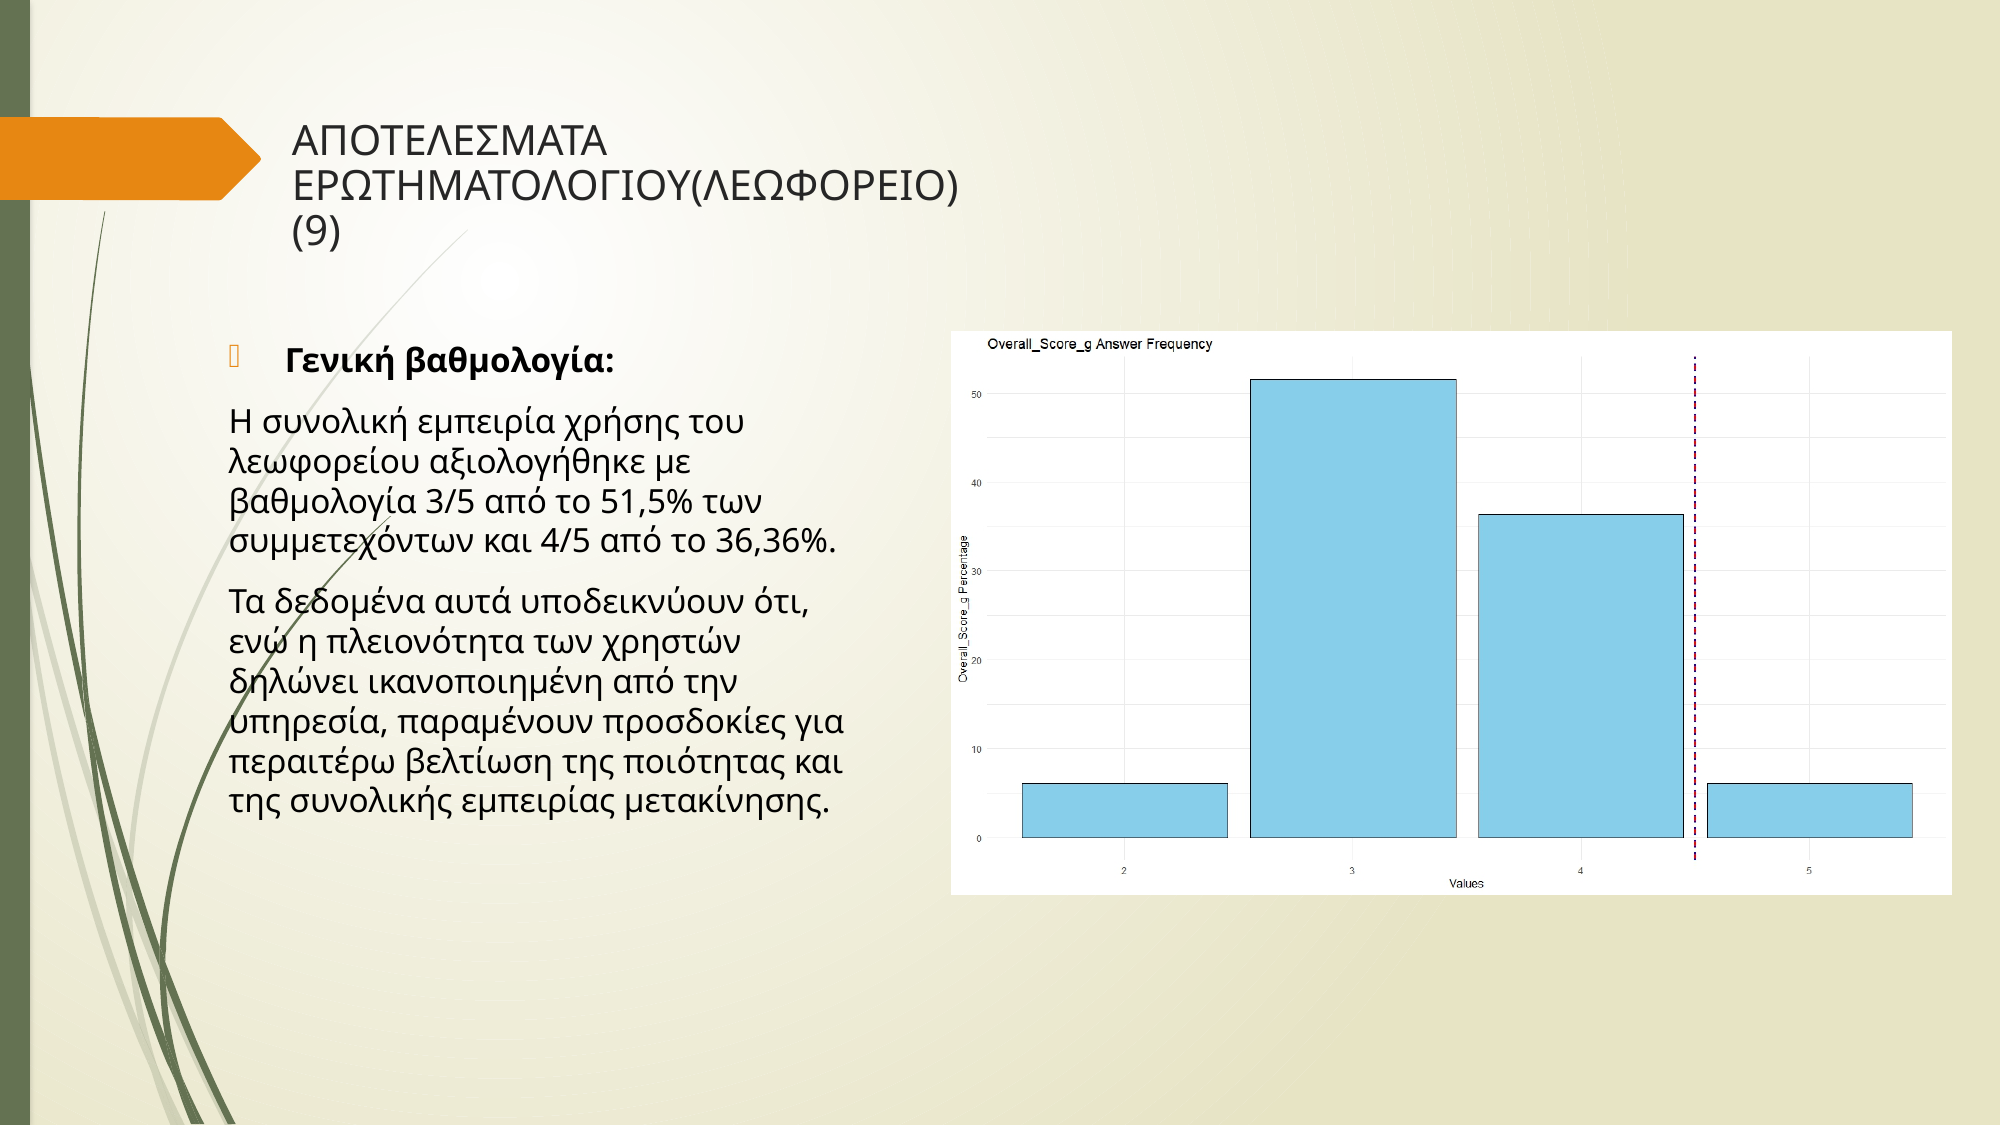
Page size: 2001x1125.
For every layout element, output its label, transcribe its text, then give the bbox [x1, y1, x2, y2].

list Γενική βαθμολογία: Η συνολική εμπειρία χρήσης του λεωφορείου αξιολογήθηκε με βαθμολογία 3/5 από το 51,5% των συμμετεχόντων και 4/5 από το 36,36%. Τα δεδομένα αυτά υποδεικνύουν ότι, ενώ η πλειονότητα των χρηστών δηλώνει ικανοποιημένη από την υπηρεσία, παραμένουν προσδοκίες για περαιτέρω βελτίωση της ποιότητας και της συνολικής εμπειρίας μετακίνησης. [213, 331, 893, 904]
title ΑΠΟΤΕΛΕΣΜΑΤΑ ΕΡΩΤΗΜΑΤΟΛΟΓΙΟΥ(ΛΕΩΦΟΡΕΙΟ)(9) [276, 112, 1000, 276]
picture [951, 331, 1952, 895]
